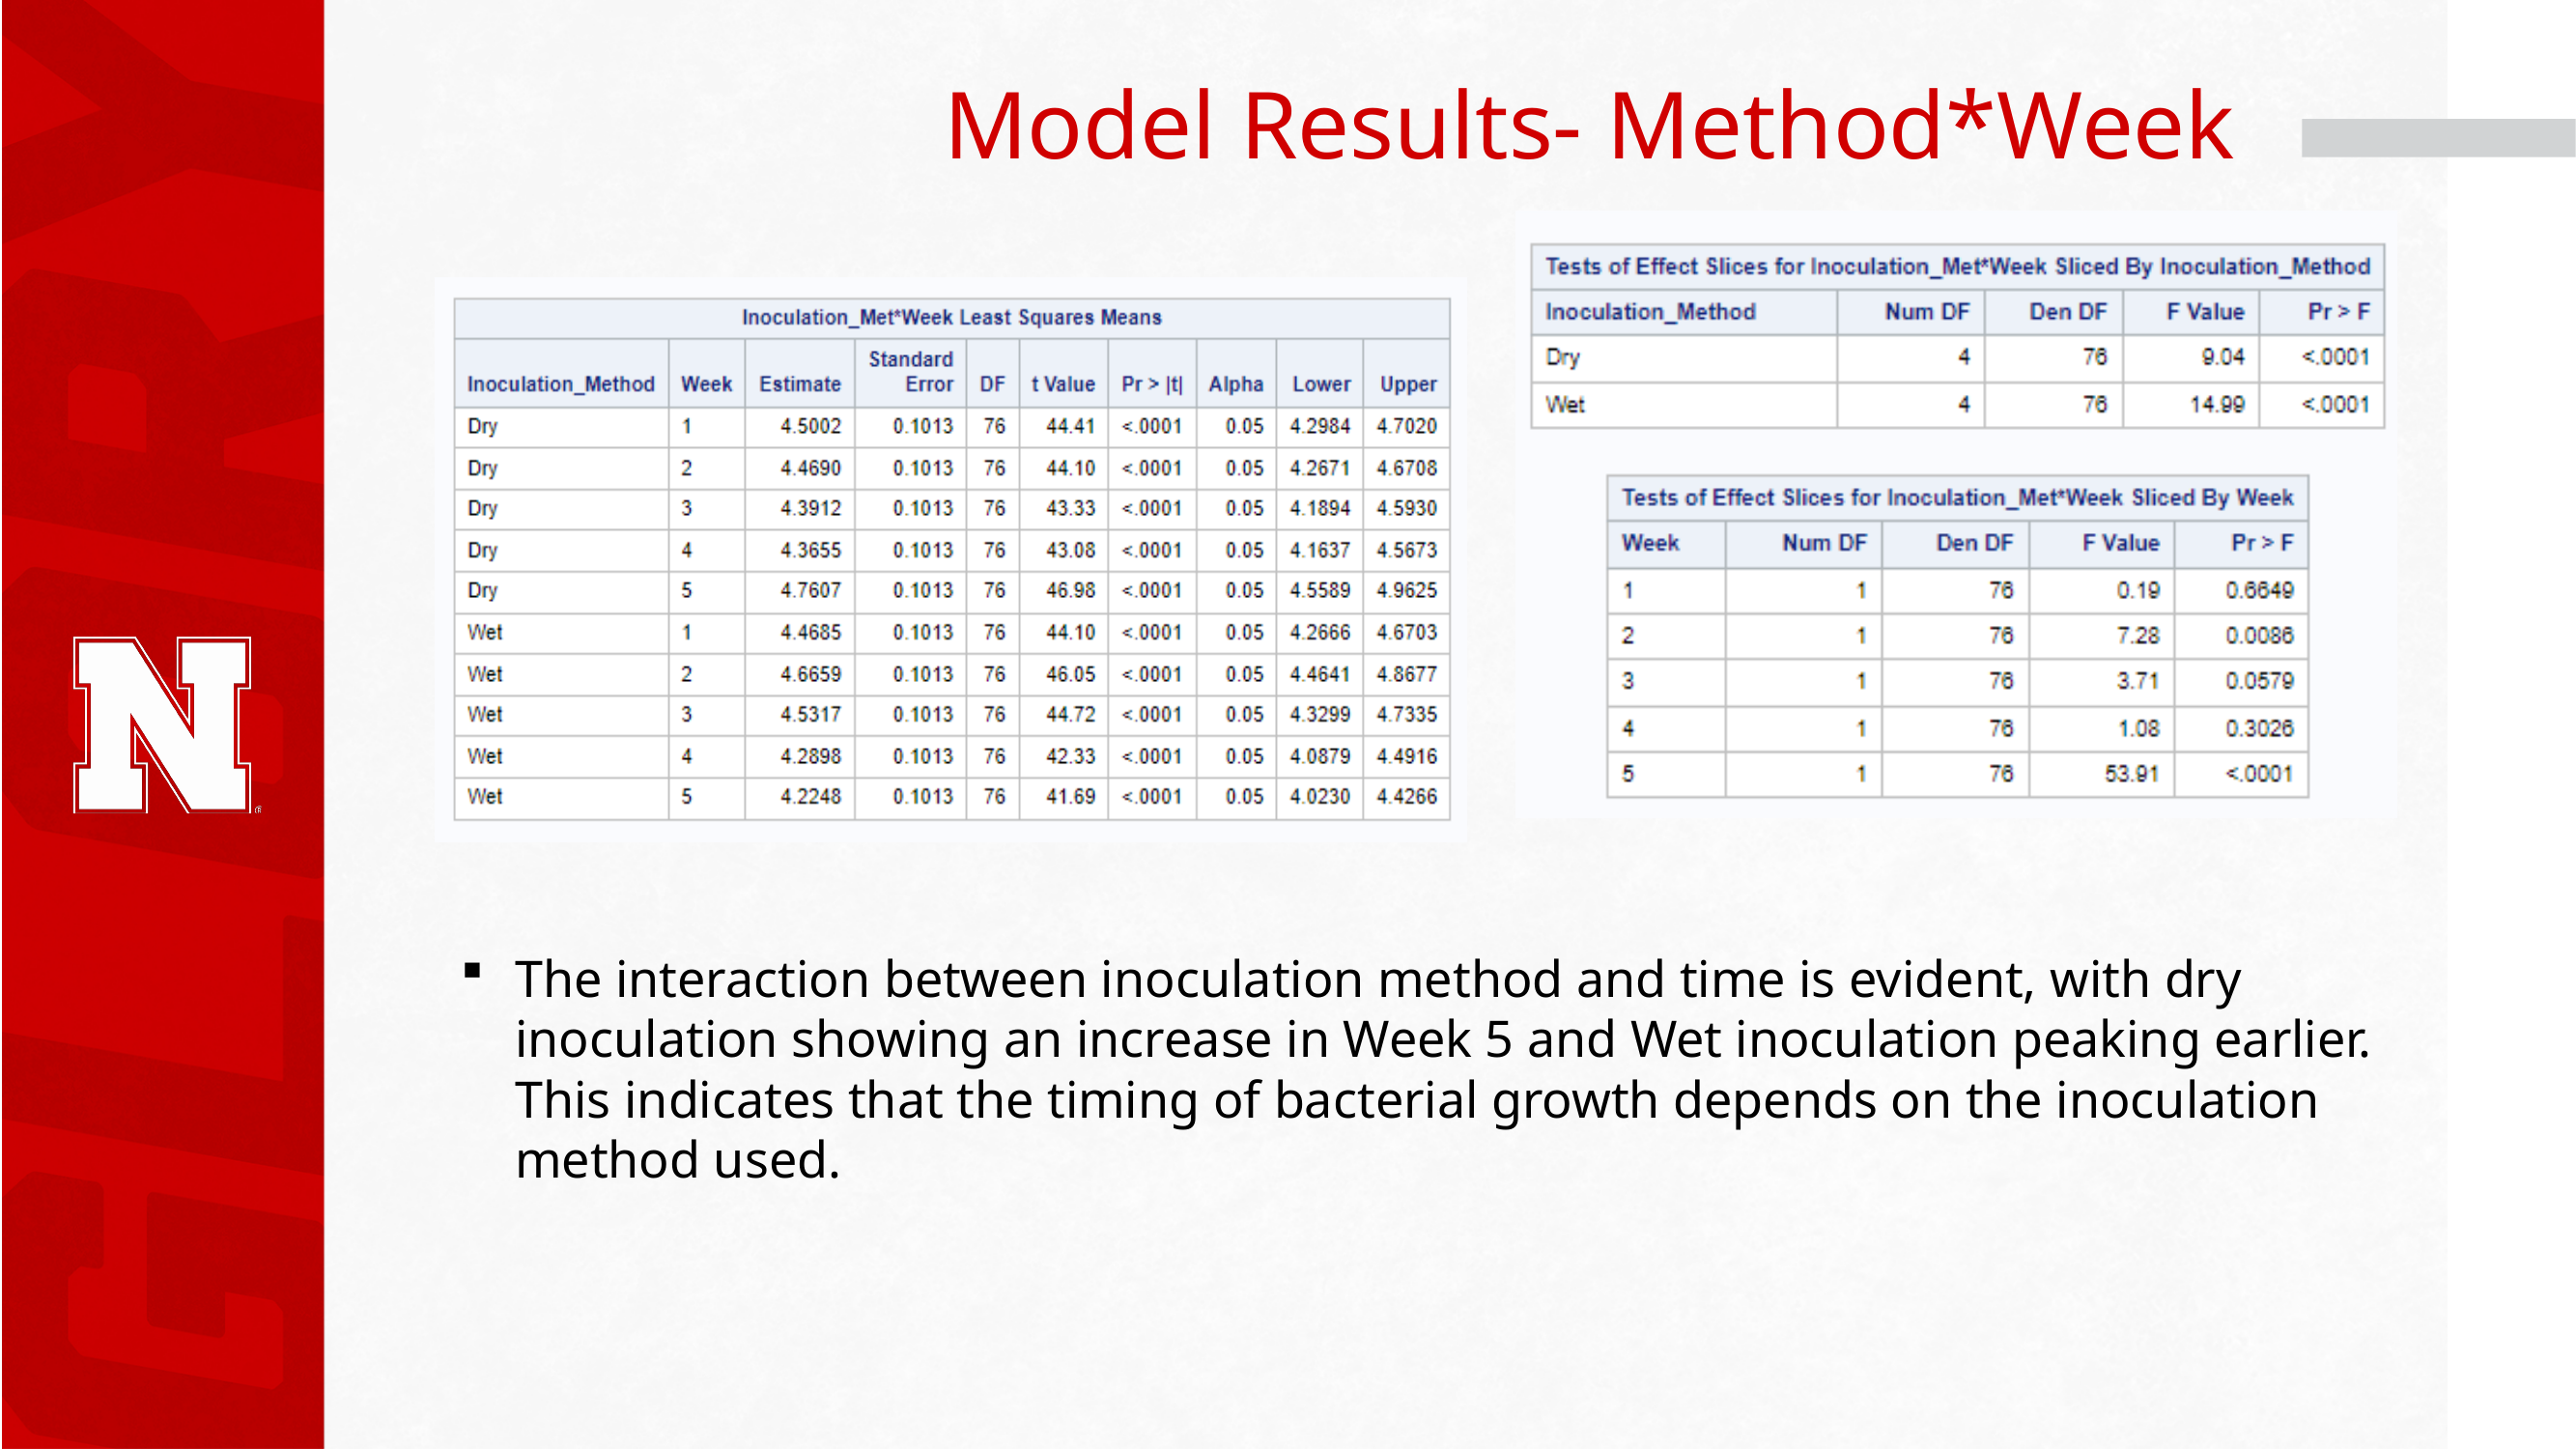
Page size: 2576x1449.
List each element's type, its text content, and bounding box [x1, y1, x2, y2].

picture [2, 0, 2448, 1449]
list The interaction between inoculation method and time is evident, with dry inoculation showing an increase in Week 5 and Wet inoculation peaking earlier. This indicates that the timing of bacterial growth depends on the inoculation method used. [410, 686, 2420, 1449]
title Model Results- Method*Week [340, 83, 2236, 161]
